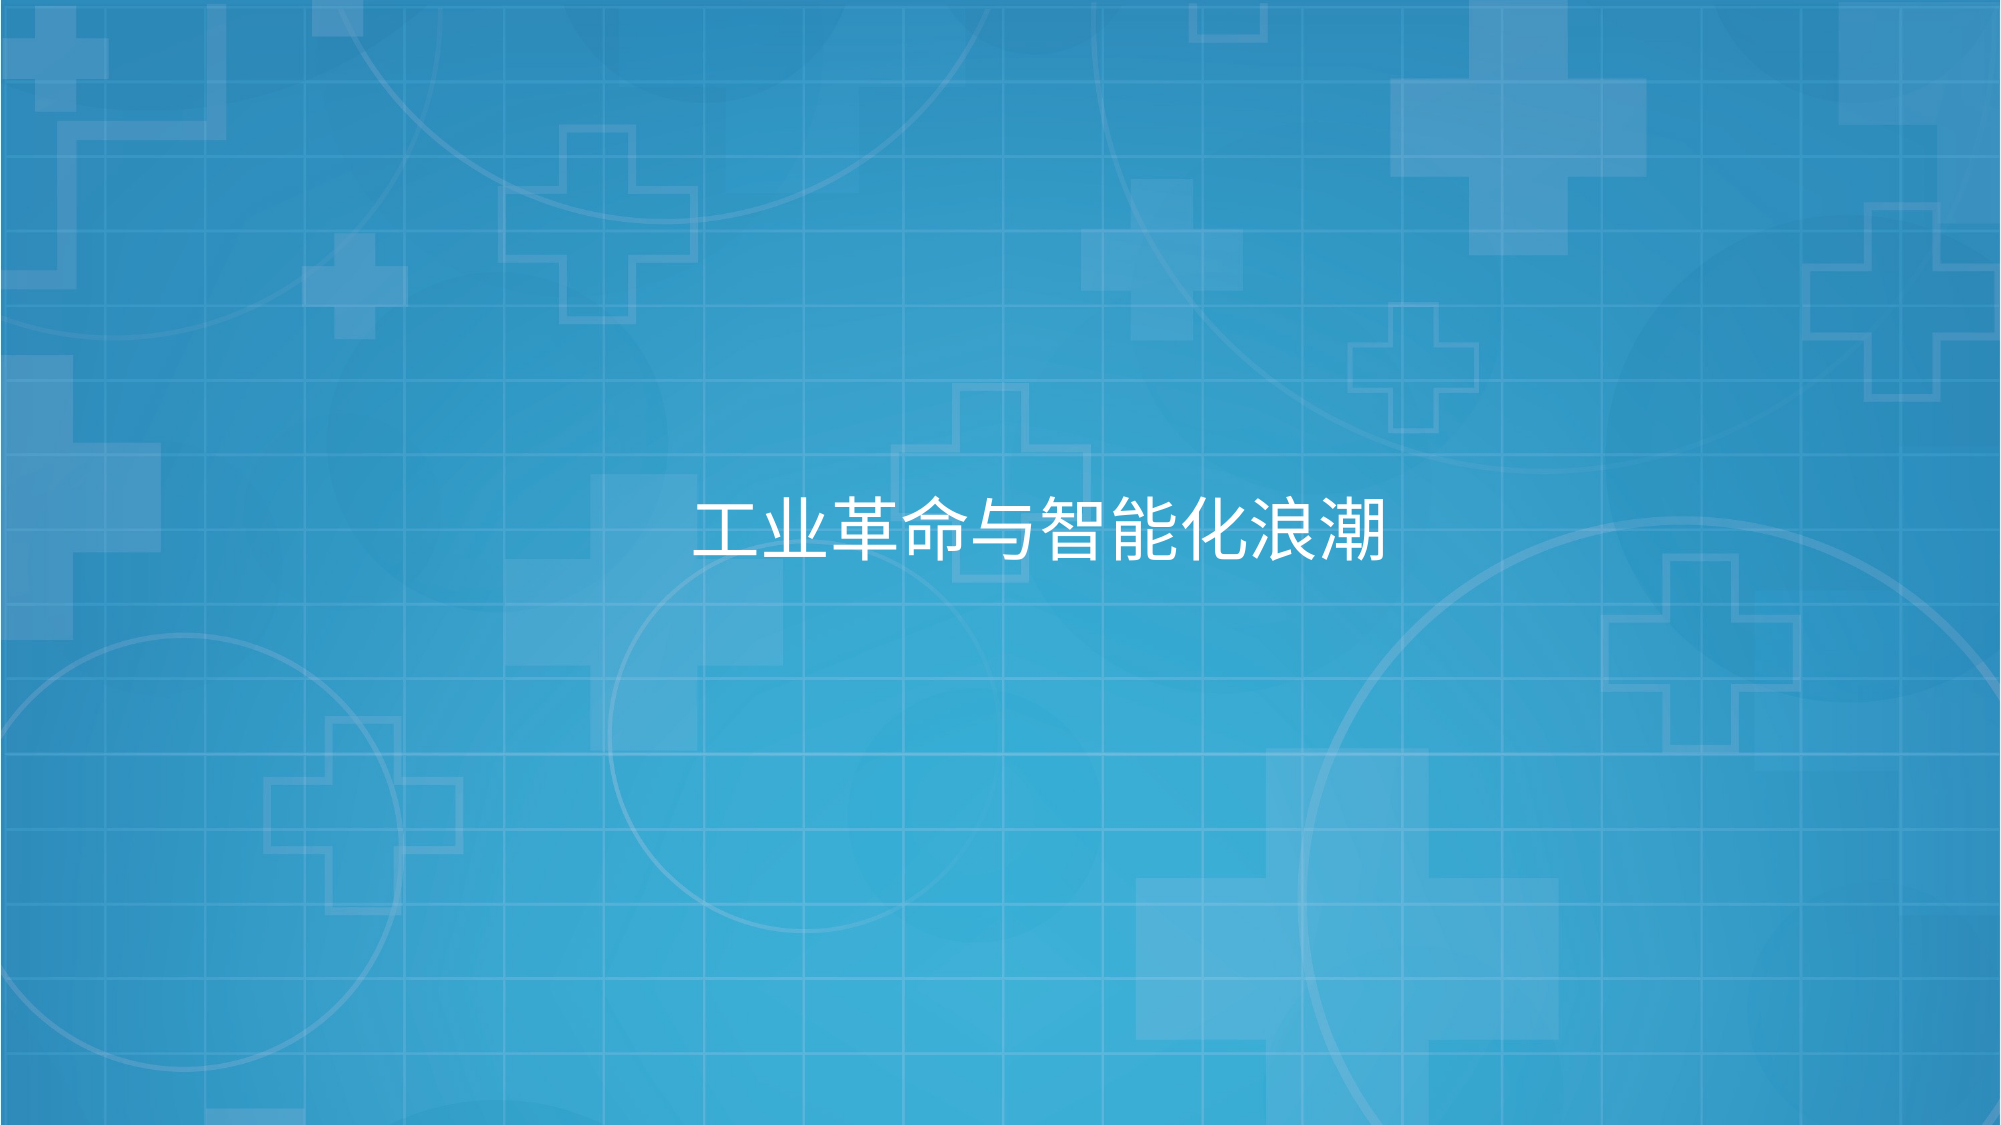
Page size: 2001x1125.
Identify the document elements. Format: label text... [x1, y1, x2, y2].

title 工业革命与智能化浪潮 [362, 433, 1717, 634]
picture [0, 0, 2001, 1125]
